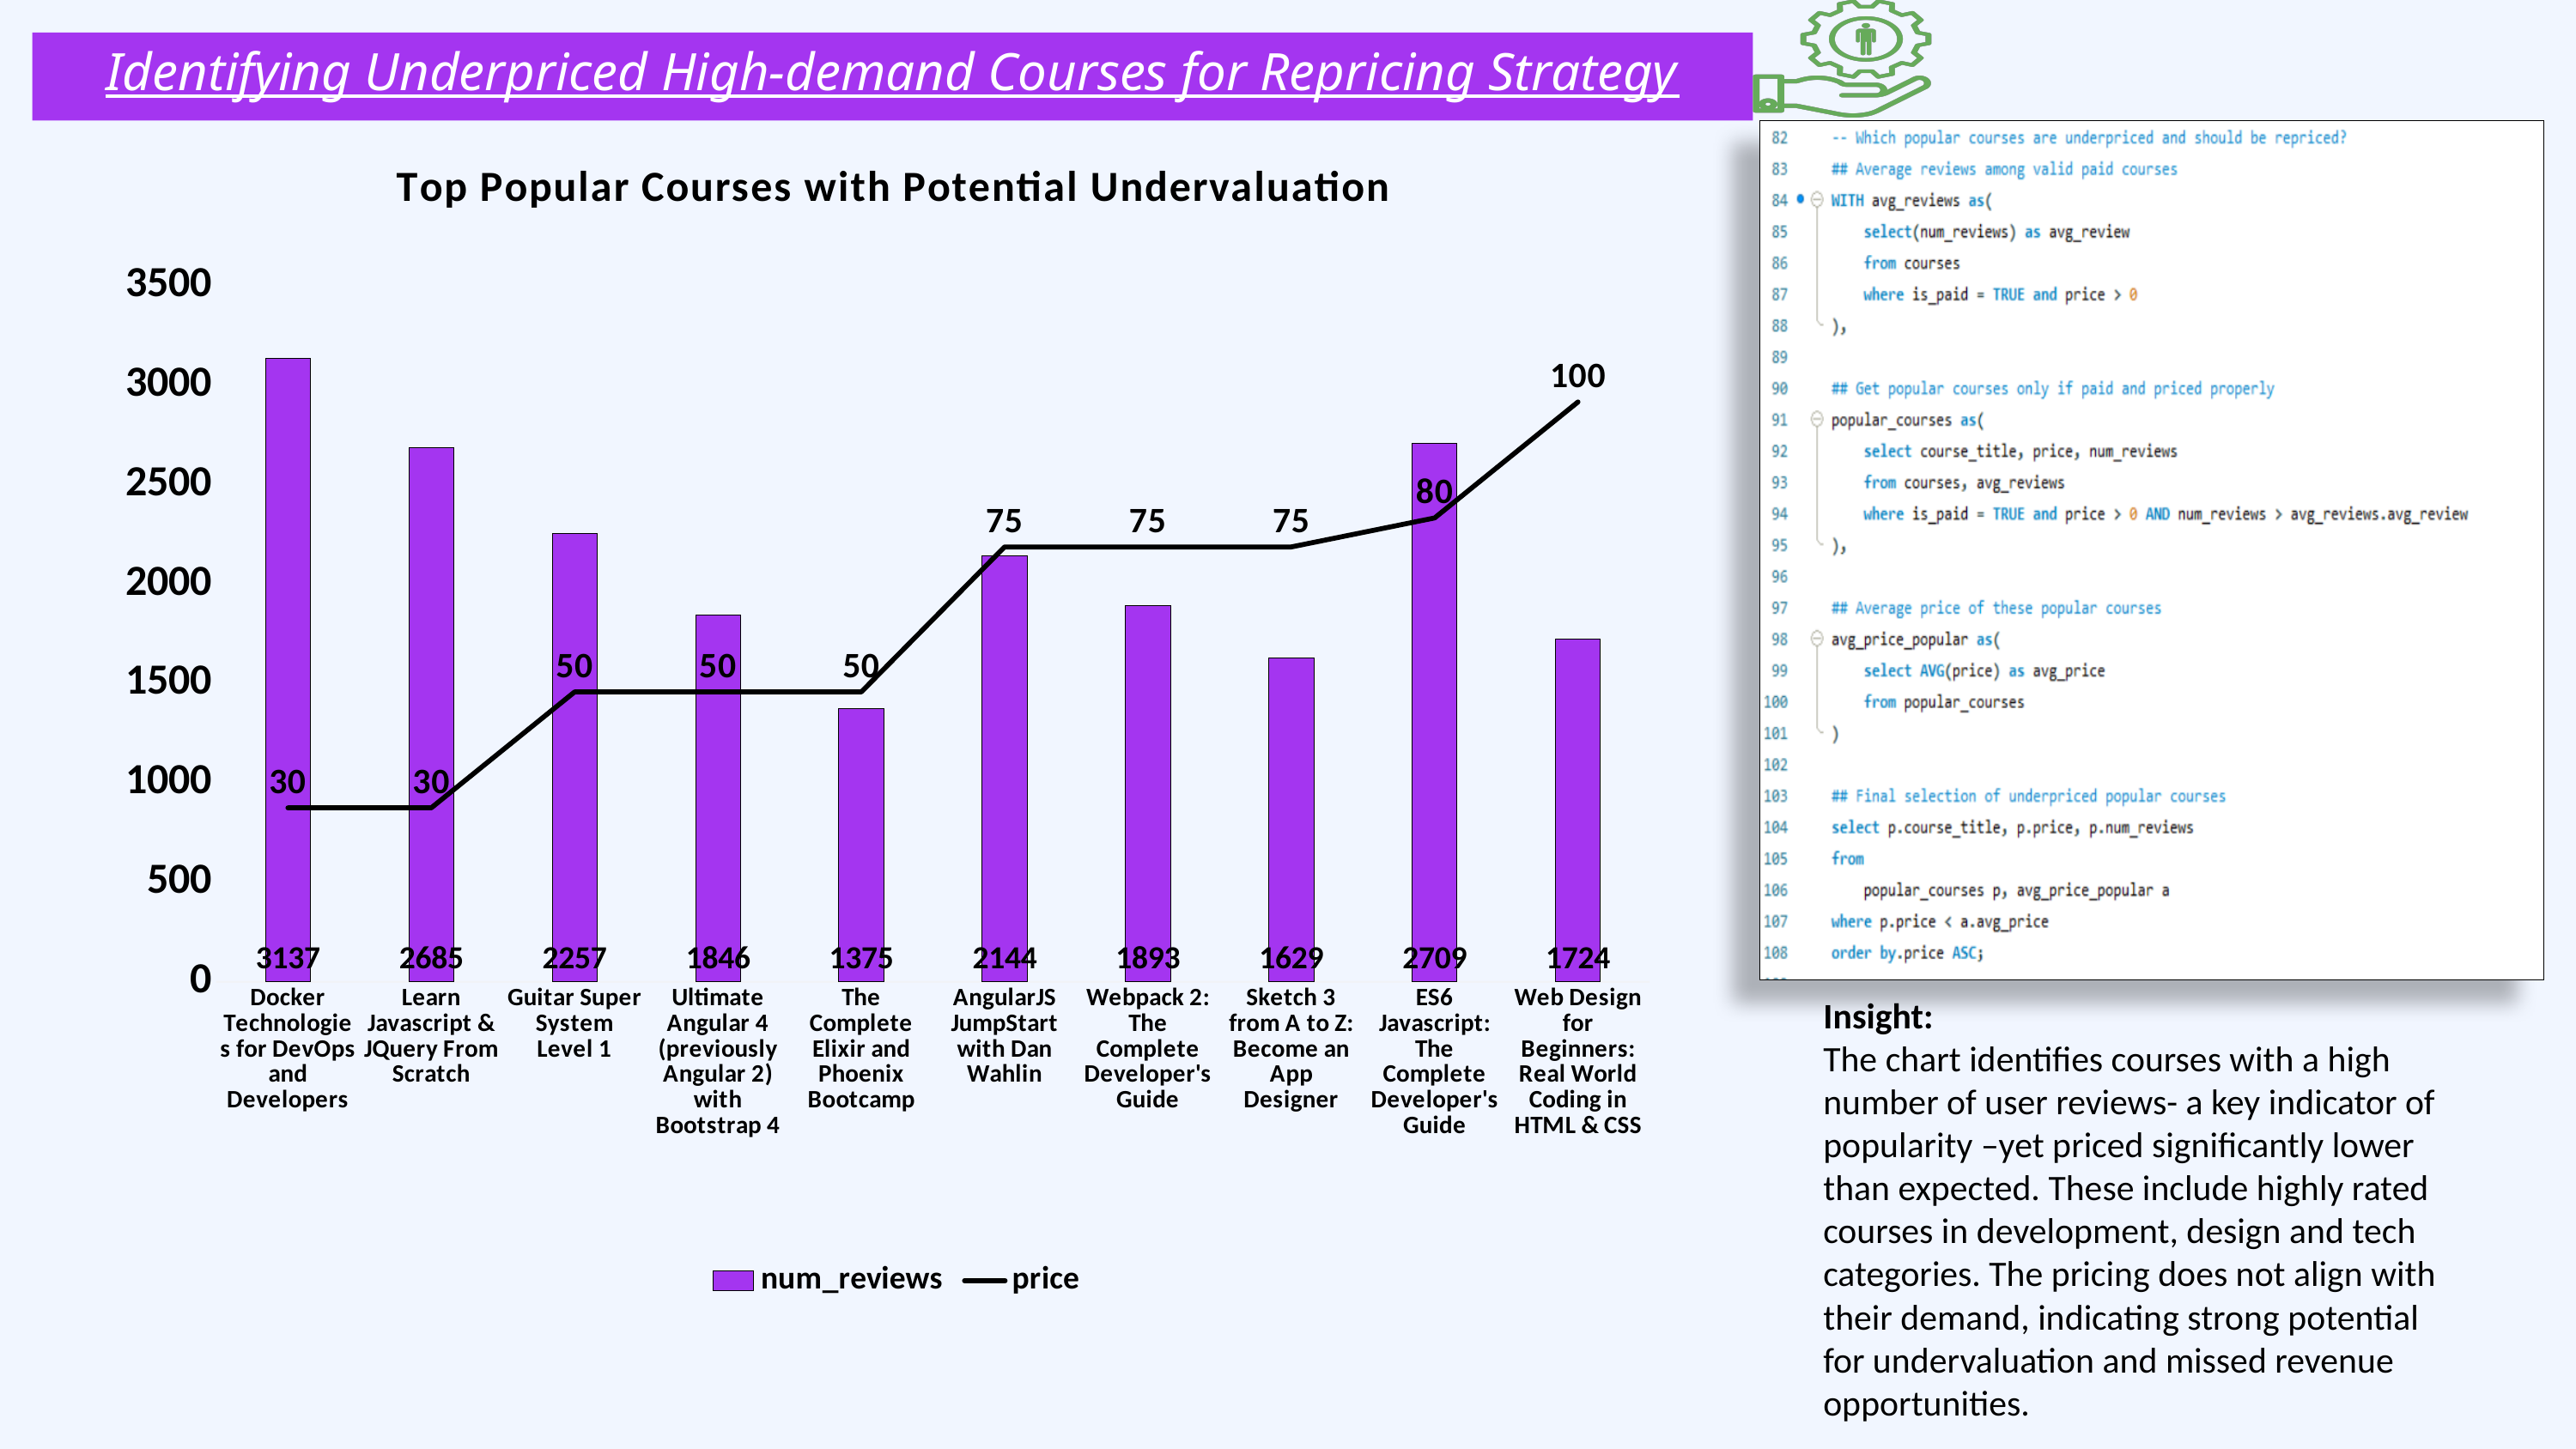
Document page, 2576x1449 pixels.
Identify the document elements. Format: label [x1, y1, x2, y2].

chart [96, 145, 1696, 1304]
picture [1759, 120, 2544, 980]
text_box [0, 0, 2576, 1449]
